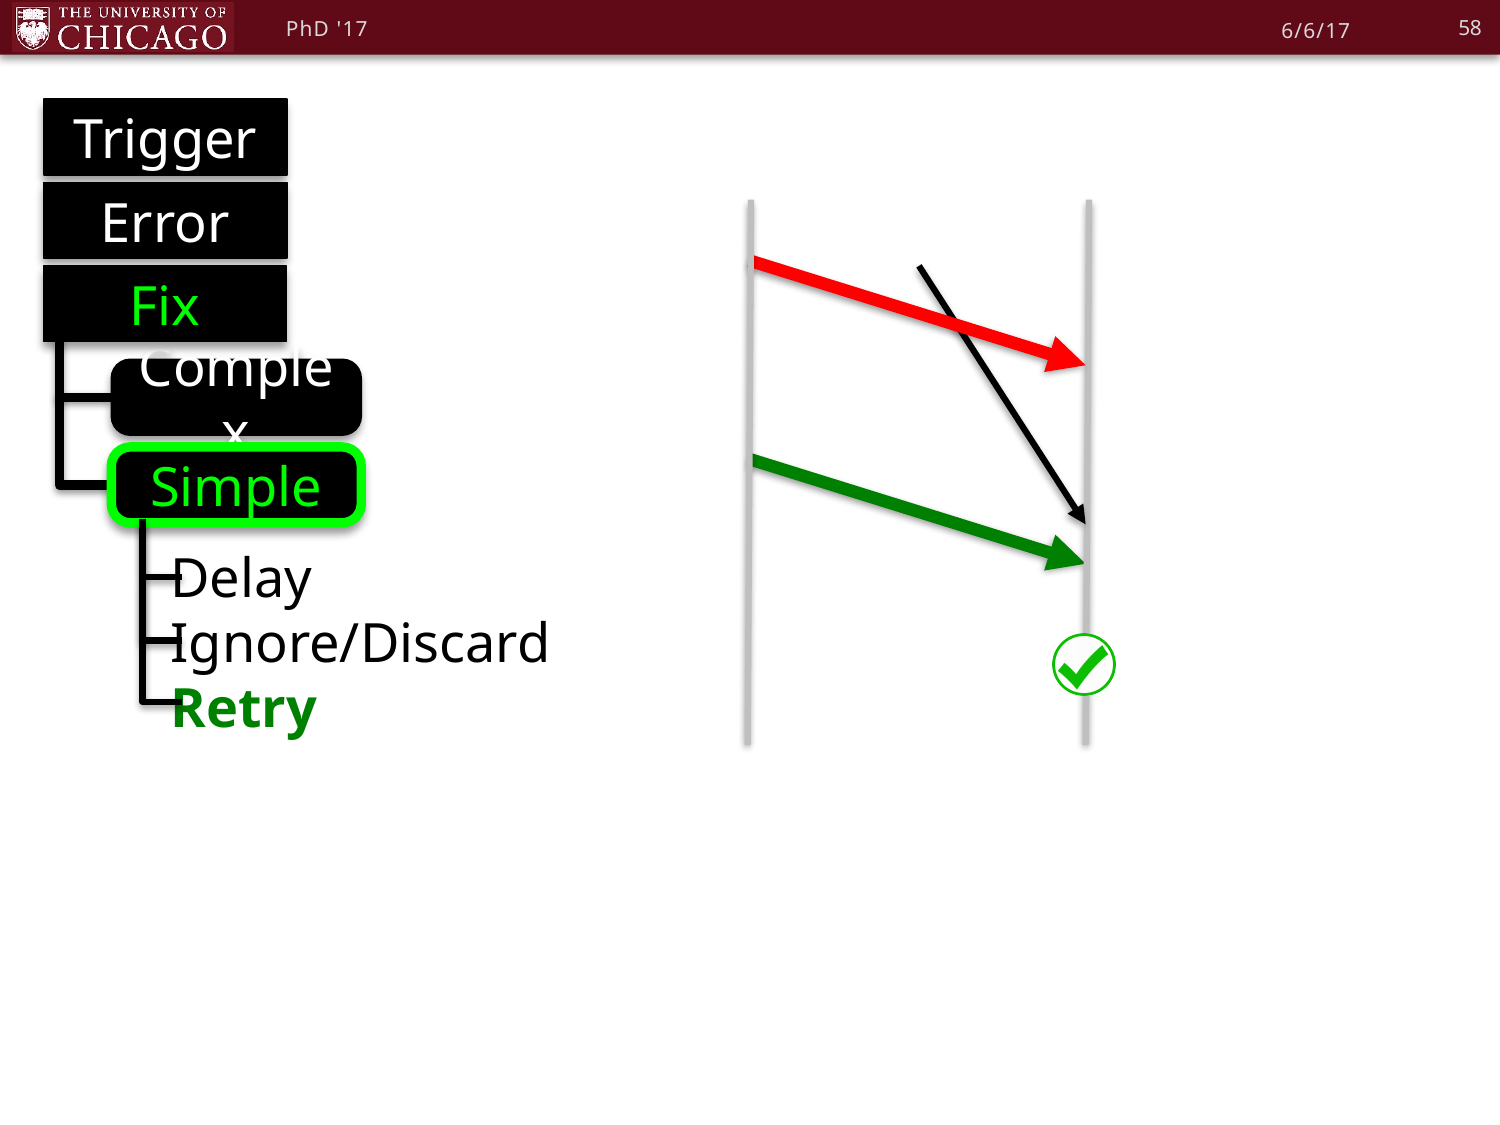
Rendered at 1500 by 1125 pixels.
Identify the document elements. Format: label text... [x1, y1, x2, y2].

text_box Delay Ignore/Discard Retry [155, 536, 566, 746]
text_box Trigger [43, 98, 288, 176]
text_box [1085, 709, 1090, 746]
slide_number [1096, 7, 1365, 52]
picture [1052, 632, 1116, 697]
text_box [918, 376, 1086, 525]
text_box [918, 369, 1086, 376]
text_box [43, 416, 132, 466]
text_box [101, 495, 224, 536]
text_box [1085, 199, 1090, 267]
text_box [101, 559, 224, 600]
footer PhD '17 [270, 7, 806, 52]
text_box [1085, 528, 1090, 632]
text_box [758, 260, 1086, 366]
text_box [101, 621, 224, 661]
text_box Complex [110, 358, 363, 436]
text_box Error [43, 182, 288, 259]
picture [12, 2, 234, 52]
text_box [747, 199, 752, 746]
text_box Simple [110, 446, 363, 524]
slide_number 58 [1365, 0, 1497, 59]
text_box Fix [43, 265, 287, 342]
text_box [914, 458, 1084, 565]
text_box [758, 458, 1079, 565]
text_box [59, 345, 116, 394]
